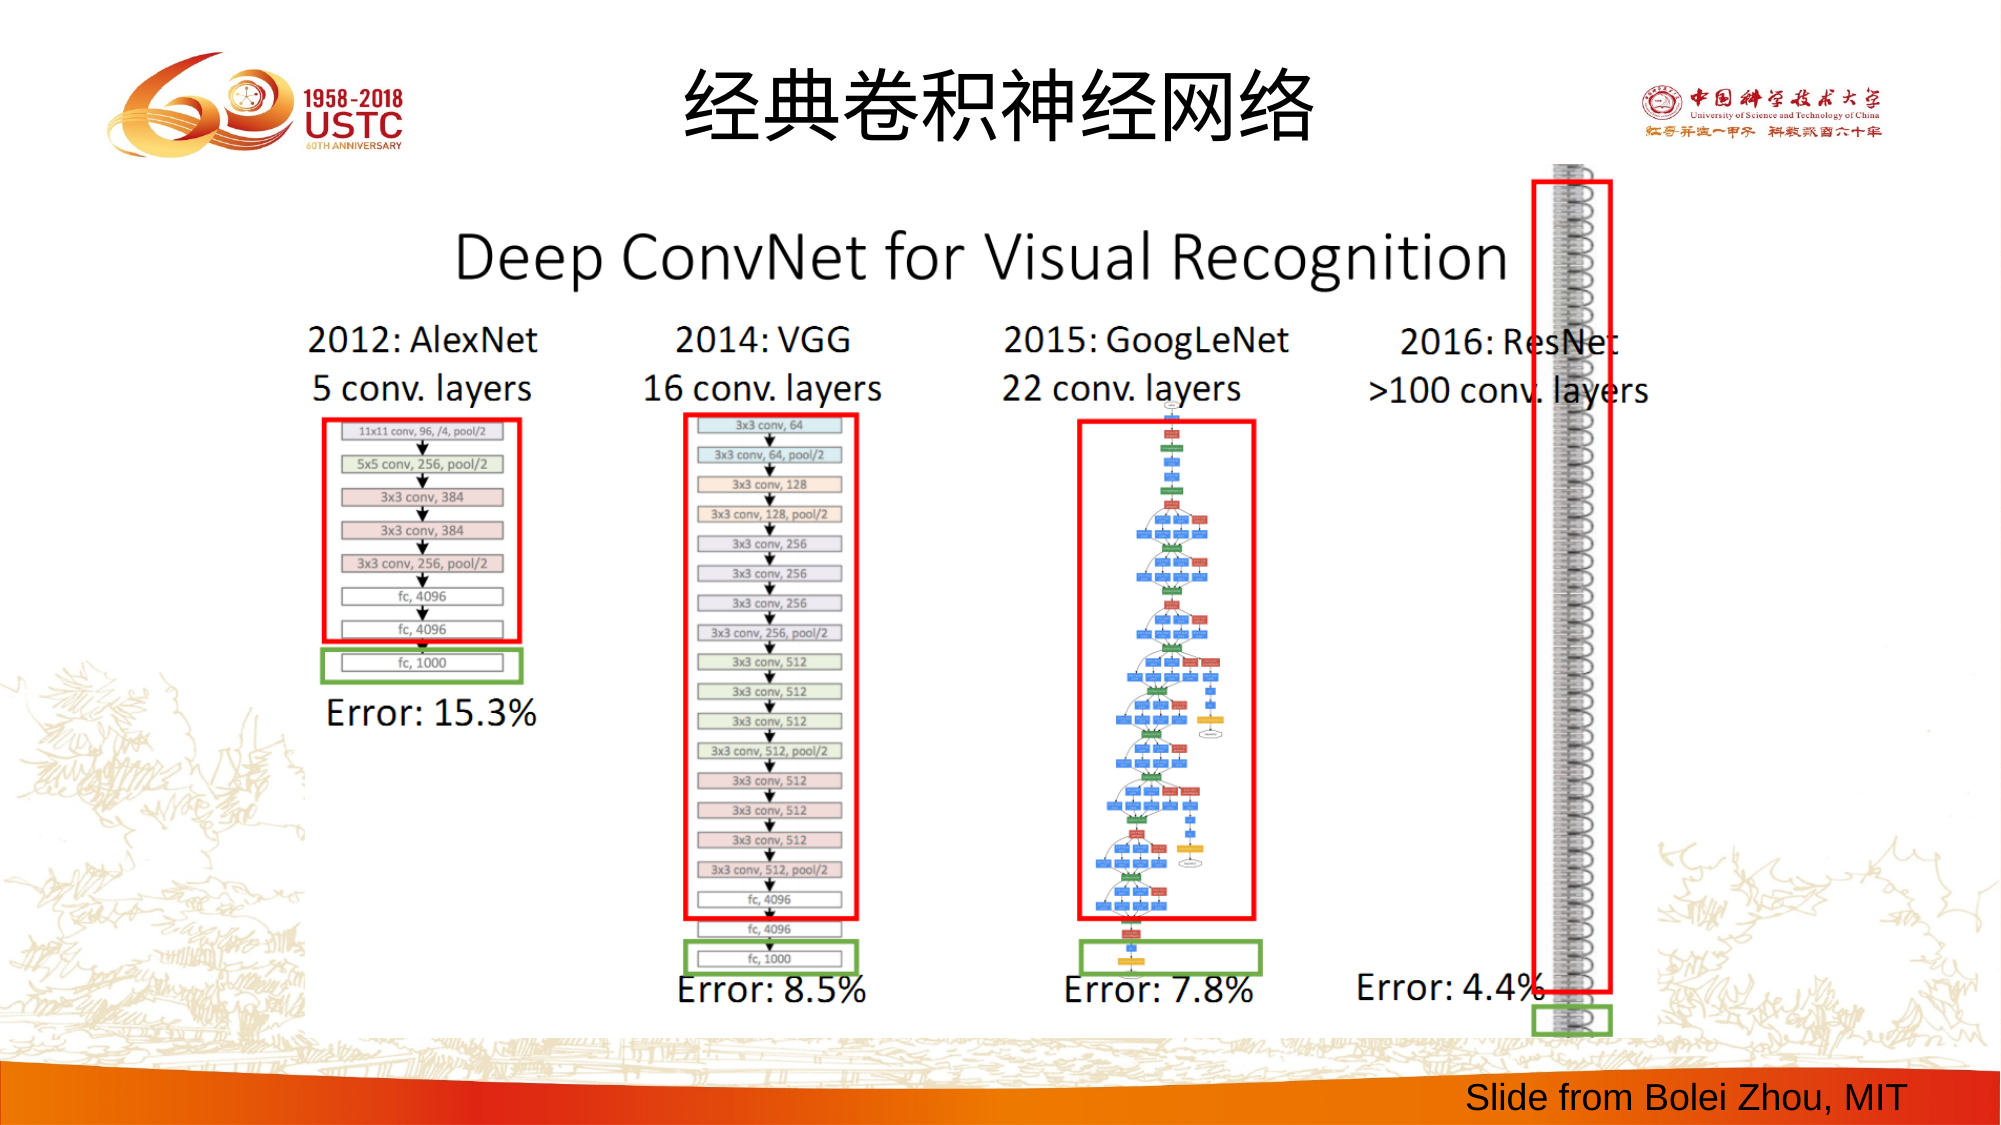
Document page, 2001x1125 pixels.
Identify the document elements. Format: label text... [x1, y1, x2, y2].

picture [0, 0, 2001, 1125]
title 经典卷积神经网络 [137, 0, 1863, 218]
text_box Slide from Bolei Zhou, MIT [1450, 1065, 1924, 1125]
